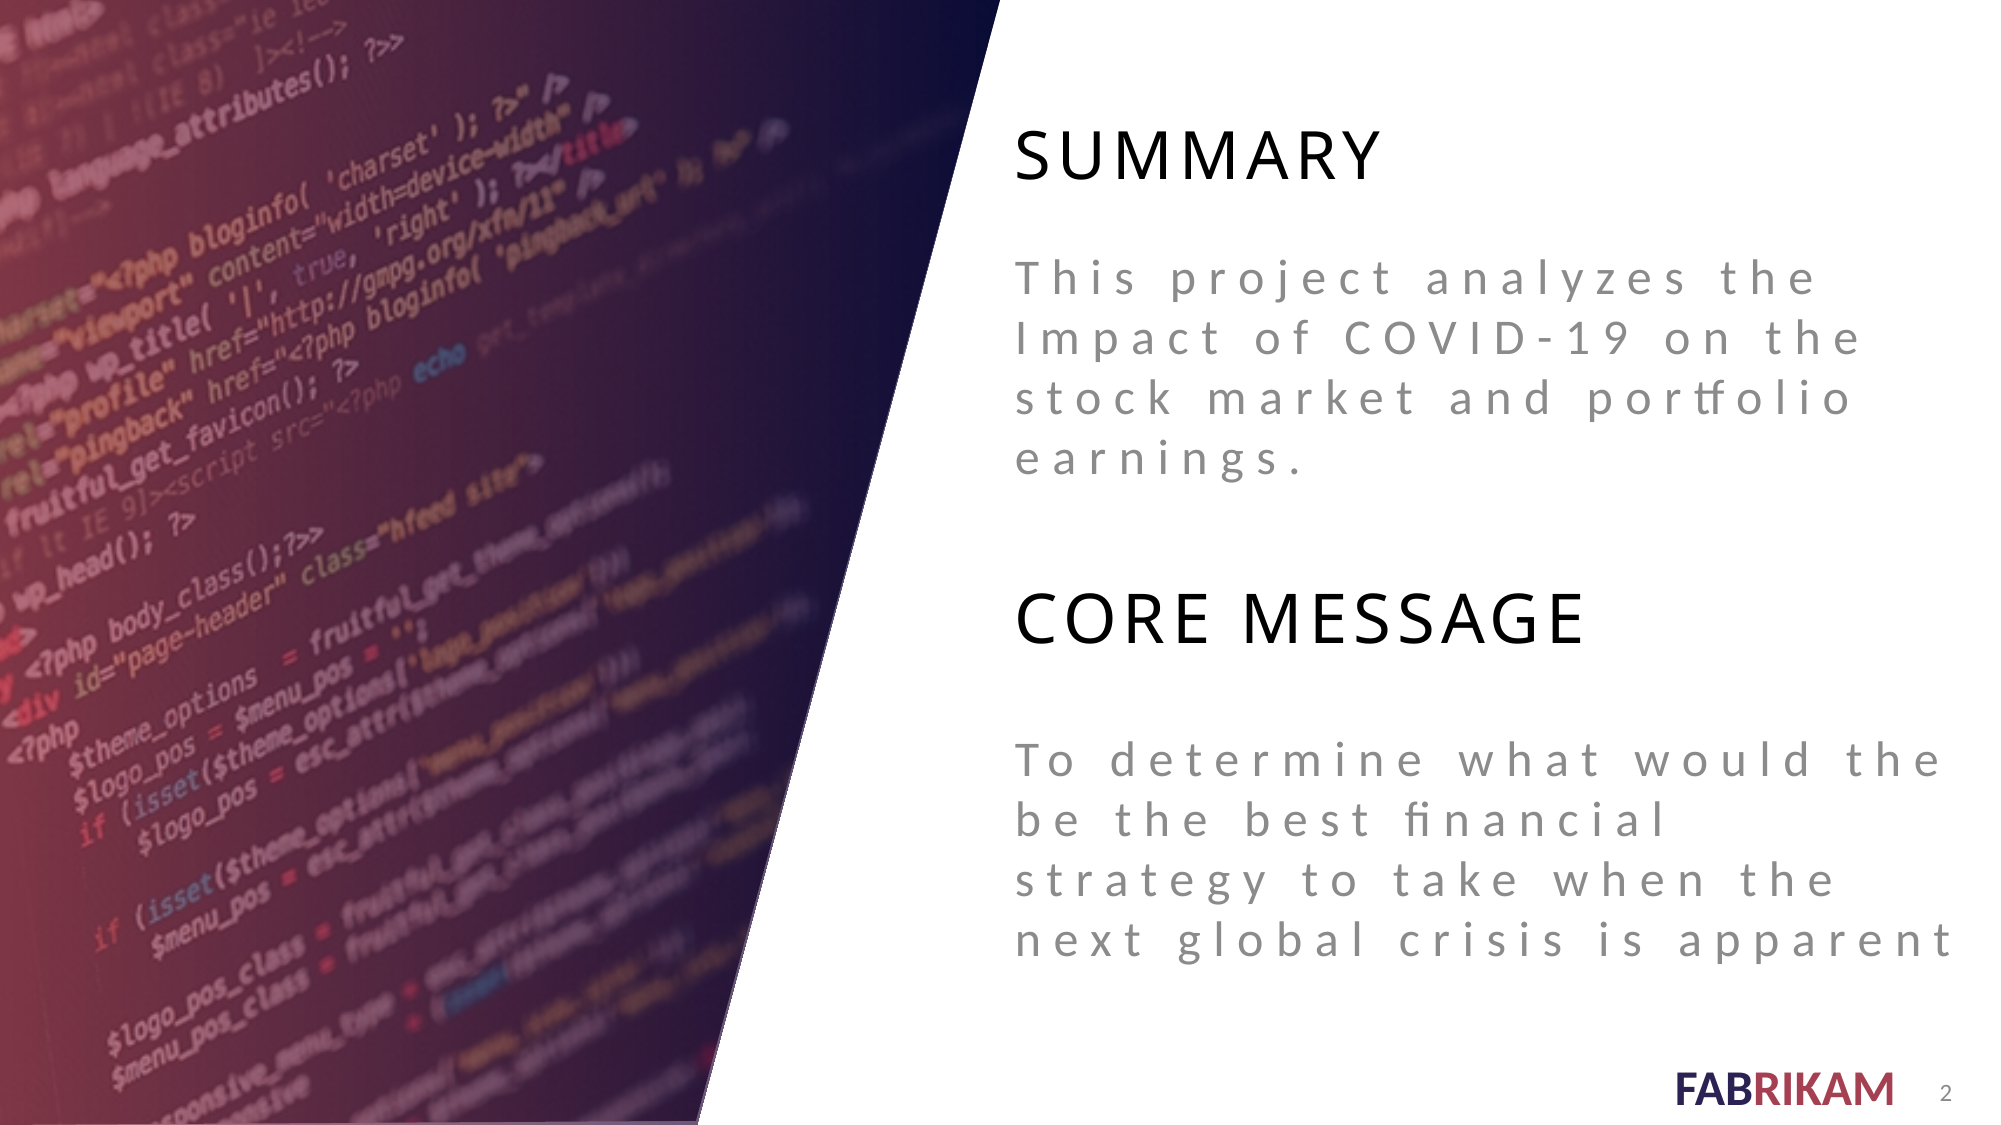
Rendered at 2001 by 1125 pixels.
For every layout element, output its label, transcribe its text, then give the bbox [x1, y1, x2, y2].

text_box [1614, 1065, 1880, 1109]
title Summary [1000, 88, 1862, 216]
picture [0, 0, 1000, 1125]
list This project analyzes the Impact of COVID-19 on the stock market and portfolio earnings. [1000, 216, 1968, 513]
text_box Core Message [1000, 558, 1895, 672]
text_box To determine what would the be the best financial strategy to take when the next global crisis is apparent [1000, 672, 1968, 1021]
slide_number 2 [1894, 1061, 1968, 1121]
